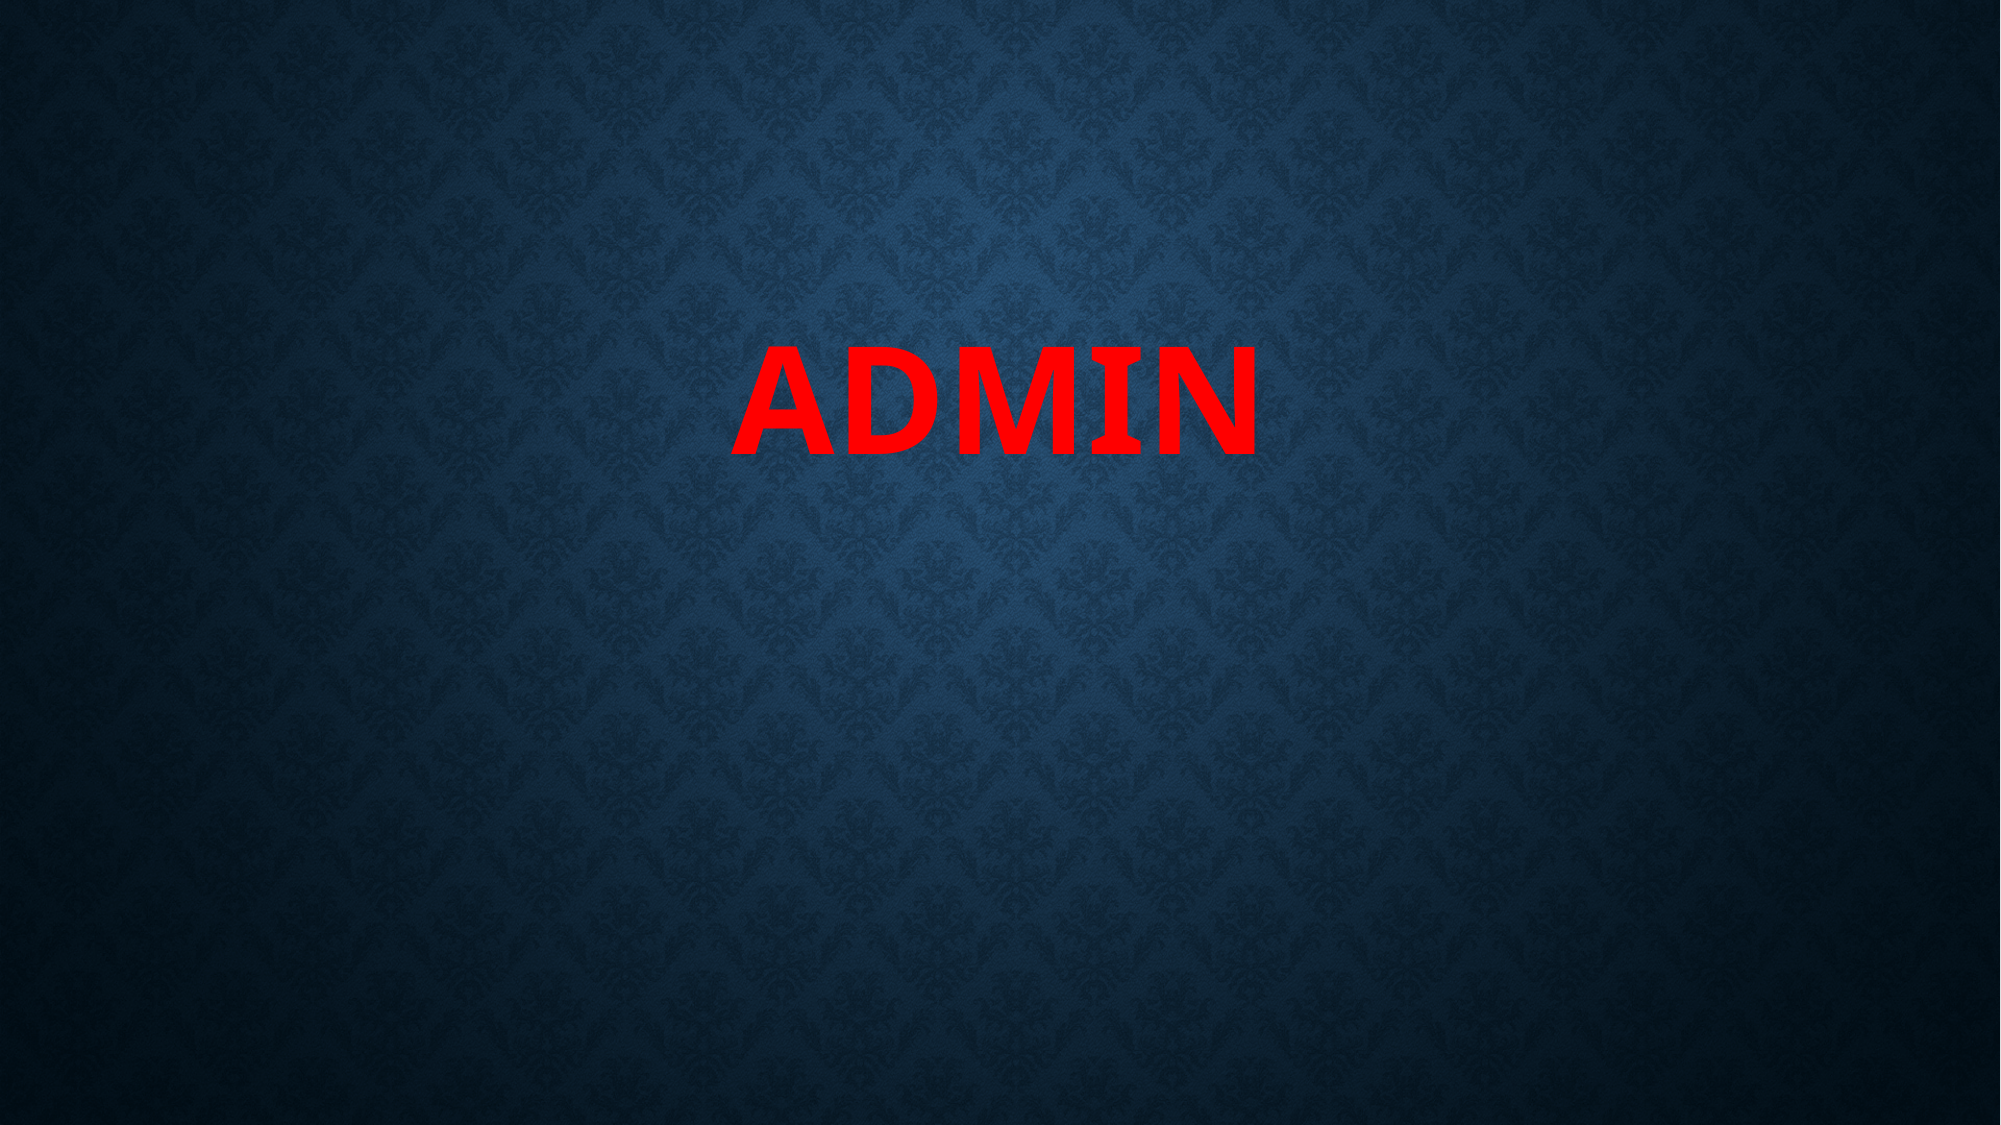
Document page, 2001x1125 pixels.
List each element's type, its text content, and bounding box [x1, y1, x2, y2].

title Admin [491, 309, 1509, 507]
